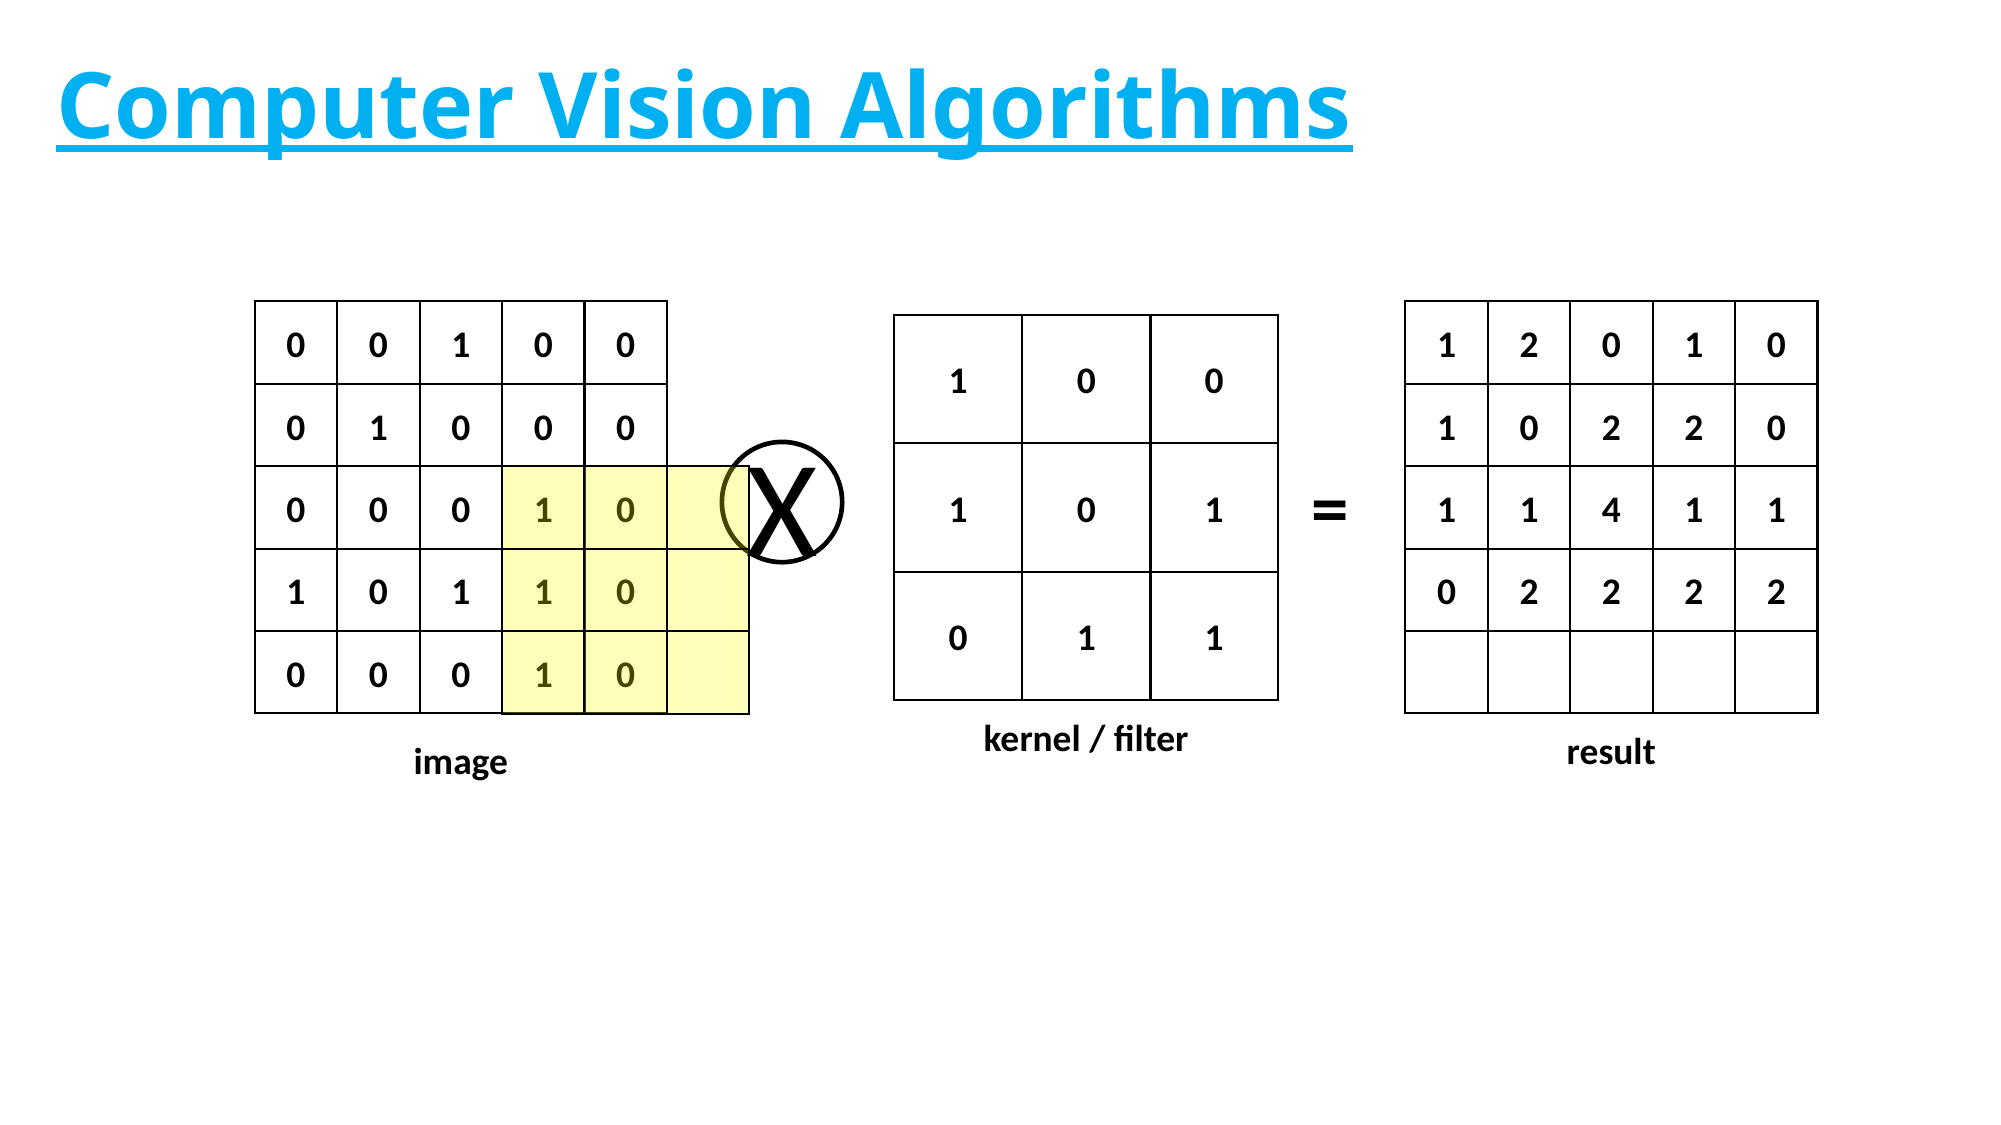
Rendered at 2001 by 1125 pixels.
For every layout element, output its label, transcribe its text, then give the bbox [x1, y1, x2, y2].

text_box 0 [336, 465, 419, 548]
text_box kernel / filter [968, 706, 1204, 767]
text_box [666, 548, 750, 630]
text_box 0 [419, 383, 501, 465]
text_box [501, 630, 583, 715]
text_box [1734, 630, 1819, 714]
text_box 0 [419, 465, 501, 548]
text_box 0 [254, 630, 336, 714]
text_box 1 [1652, 465, 1734, 548]
text_box 0 [1021, 442, 1149, 571]
text_box 2 [1569, 548, 1652, 630]
text_box 2 [1652, 548, 1734, 630]
text_box 0 [501, 383, 584, 465]
text_box result [1551, 719, 1671, 780]
text_box 1 [1487, 467, 1569, 548]
text_box [501, 548, 583, 630]
text_box [1404, 630, 1487, 714]
text_box 1 [1652, 300, 1734, 383]
text_box 0 [584, 383, 668, 465]
text_box 1 [419, 548, 501, 630]
text_box 0 [893, 571, 1021, 701]
title Computer Vision Algorithms [41, 0, 1767, 218]
text_box 2 [1487, 300, 1569, 383]
text_box 0 [254, 465, 336, 548]
text_box 0 [1404, 548, 1487, 630]
text_box 4 [1569, 465, 1652, 548]
text_box 2 [1571, 383, 1652, 465]
text_box [501, 465, 583, 548]
text_box X [731, 411, 833, 591]
text_box [1487, 630, 1569, 714]
text_box 1 [1404, 383, 1487, 465]
text_box 0 [336, 630, 419, 714]
text_box 0 [1569, 300, 1652, 383]
text_box 0 [419, 630, 501, 714]
text_box 1 [1021, 571, 1149, 701]
text_box 1 [893, 442, 1021, 571]
text_box 0 [254, 300, 336, 383]
text_box [666, 630, 750, 715]
text_box 1 [1149, 442, 1279, 571]
text_box 1 [336, 383, 419, 465]
text_box [1569, 630, 1652, 714]
text_box 1 [1404, 465, 1487, 548]
text_box 0 [1487, 383, 1571, 467]
text_box 0 [584, 300, 668, 383]
text_box [583, 548, 666, 630]
text_box 0 [1149, 314, 1279, 442]
text_box 1 [1734, 465, 1819, 548]
text_box 1 [254, 548, 336, 630]
text_box [1652, 630, 1734, 714]
text_box 2 [1652, 383, 1734, 465]
text_box 0 [1734, 383, 1819, 465]
text_box 0 [501, 300, 584, 383]
text_box 0 [1021, 314, 1149, 442]
text_box [833, 468, 844, 536]
text_box = [1296, 452, 1364, 557]
text_box 0 [1734, 300, 1819, 383]
text_box image [398, 729, 524, 790]
text_box 1 [1404, 300, 1487, 383]
text_box 0 [336, 300, 419, 383]
text_box 2 [1487, 548, 1569, 630]
text_box 0 [336, 548, 419, 630]
text_box [583, 630, 666, 715]
text_box 1 [1149, 571, 1279, 701]
text_box 1 [419, 300, 501, 383]
text_box 0 [254, 383, 336, 465]
text_box [666, 465, 750, 548]
text_box 1 [893, 314, 1021, 442]
text_box [583, 465, 666, 548]
text_box 2 [1734, 548, 1819, 630]
